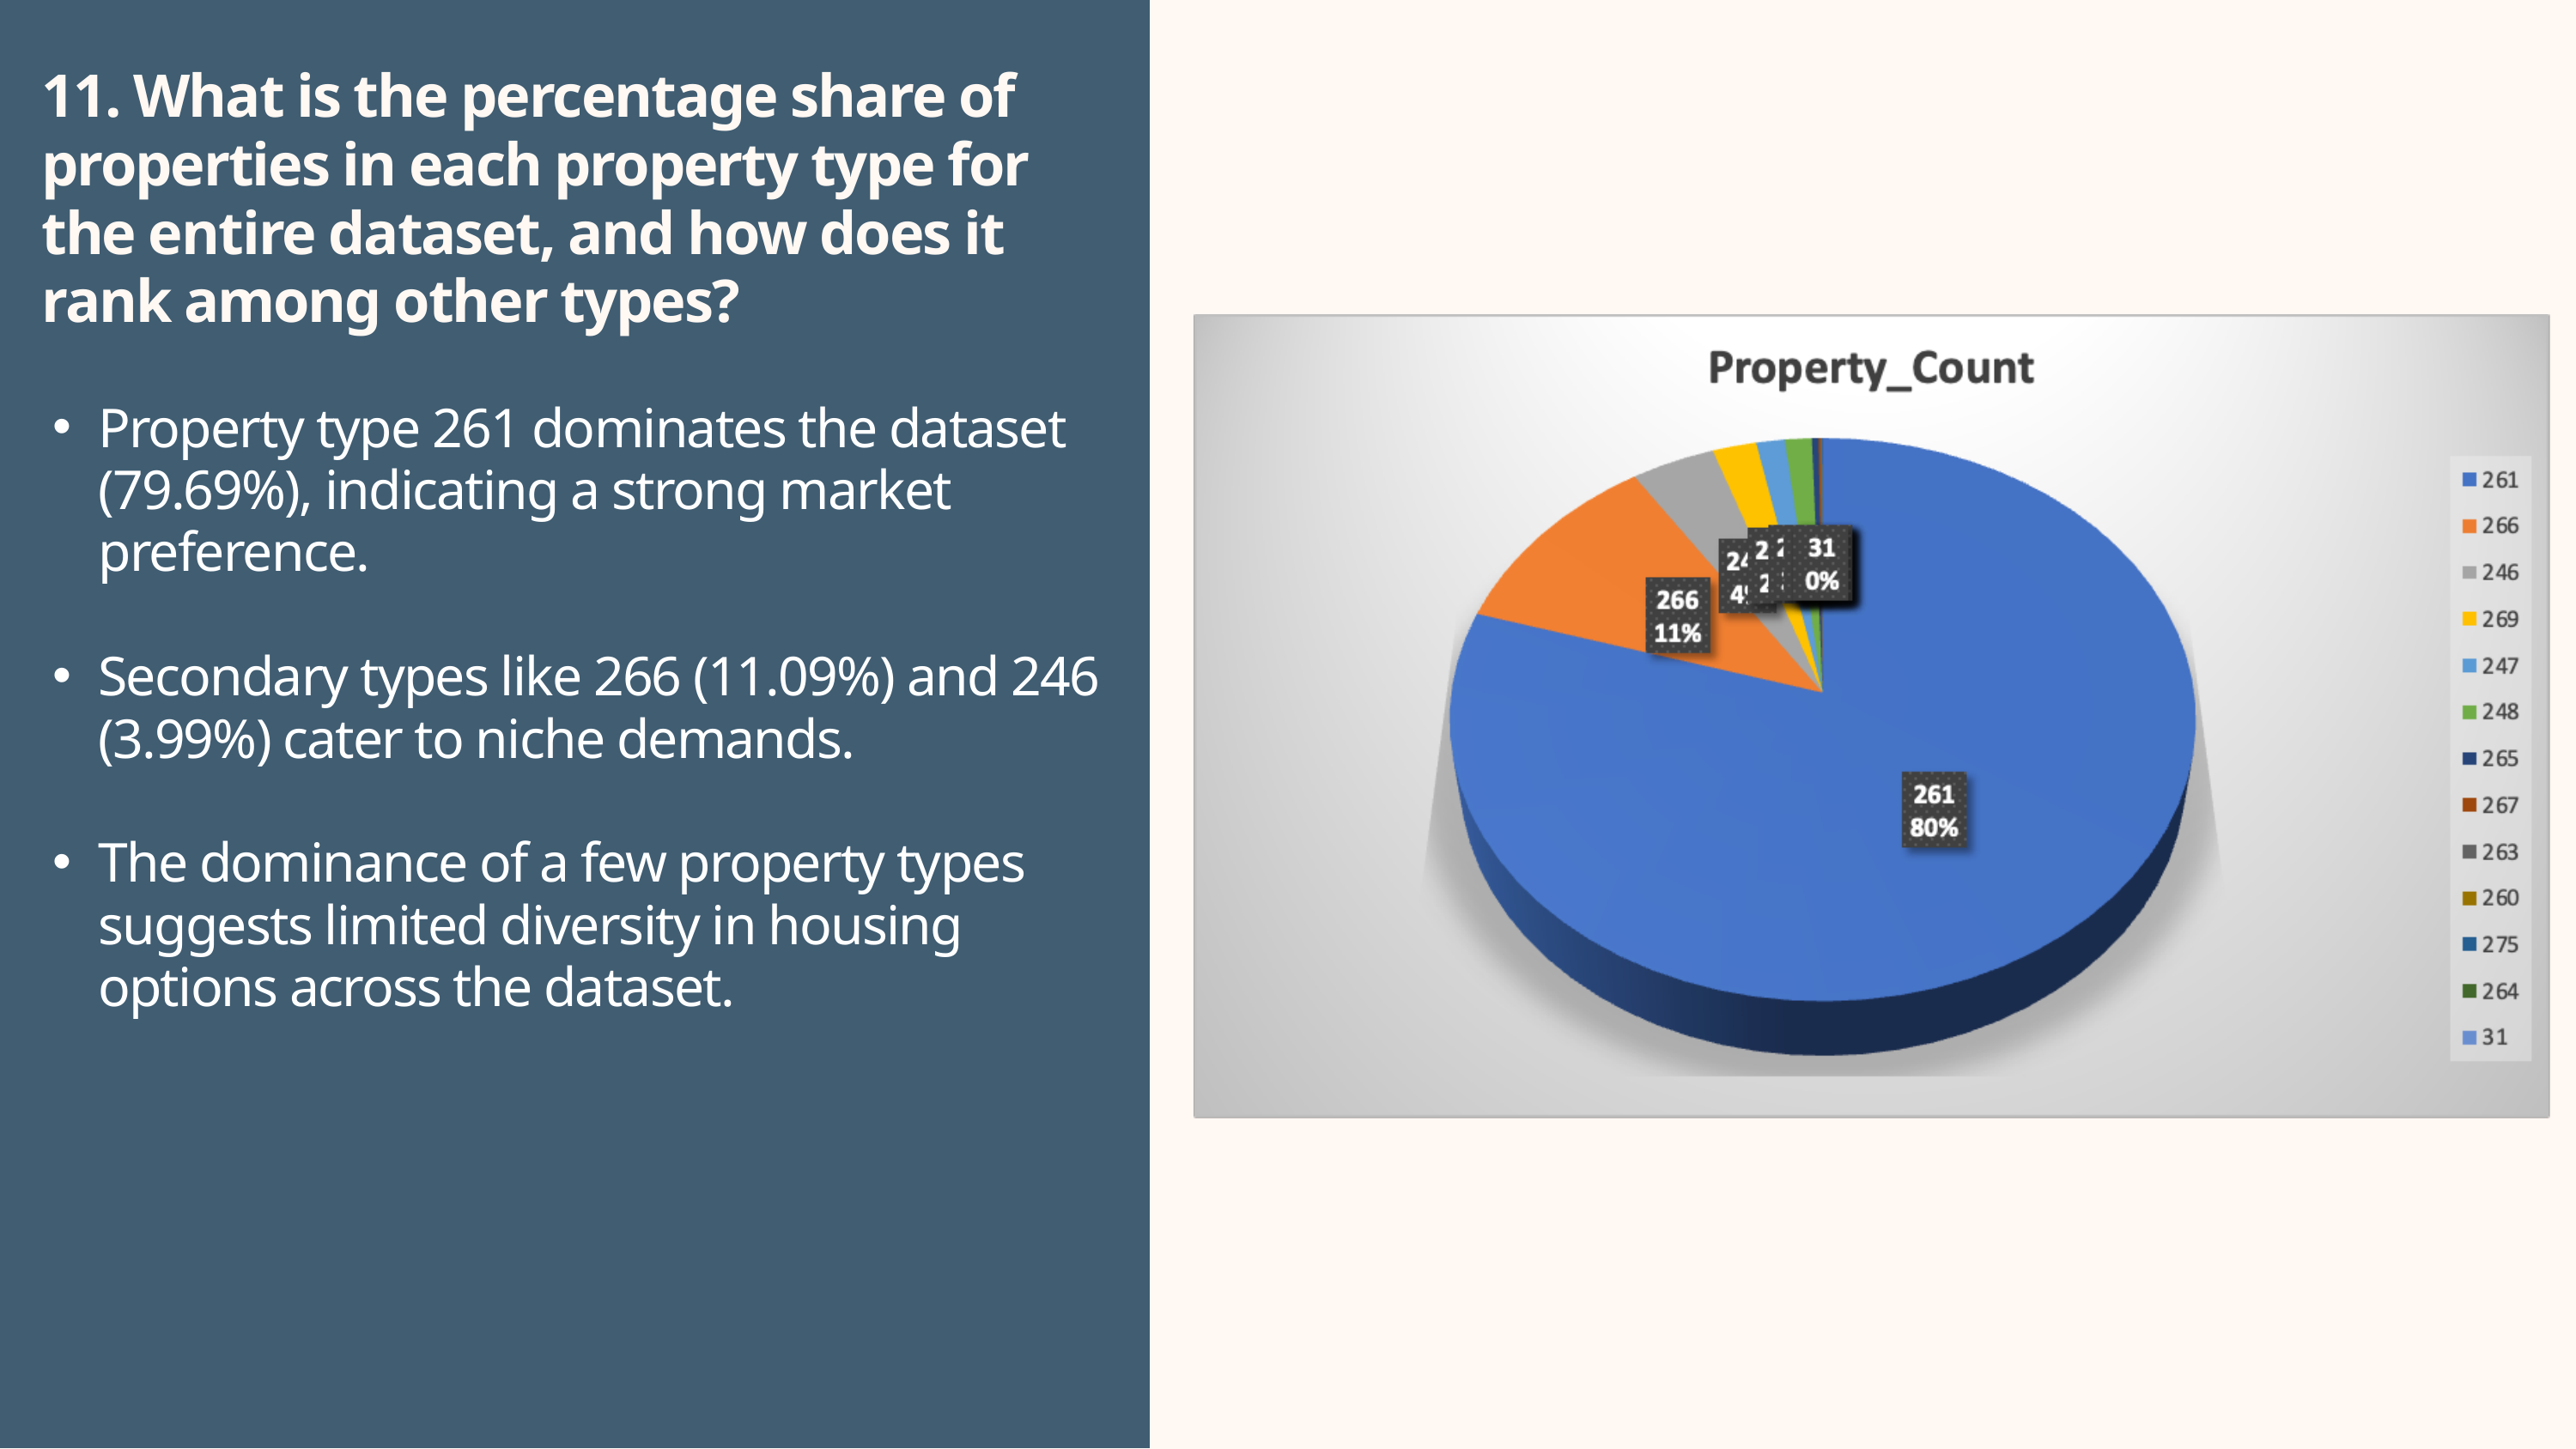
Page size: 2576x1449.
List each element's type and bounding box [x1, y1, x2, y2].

text_box [1193, 314, 2551, 1119]
text_box [0, 0, 1150, 1449]
